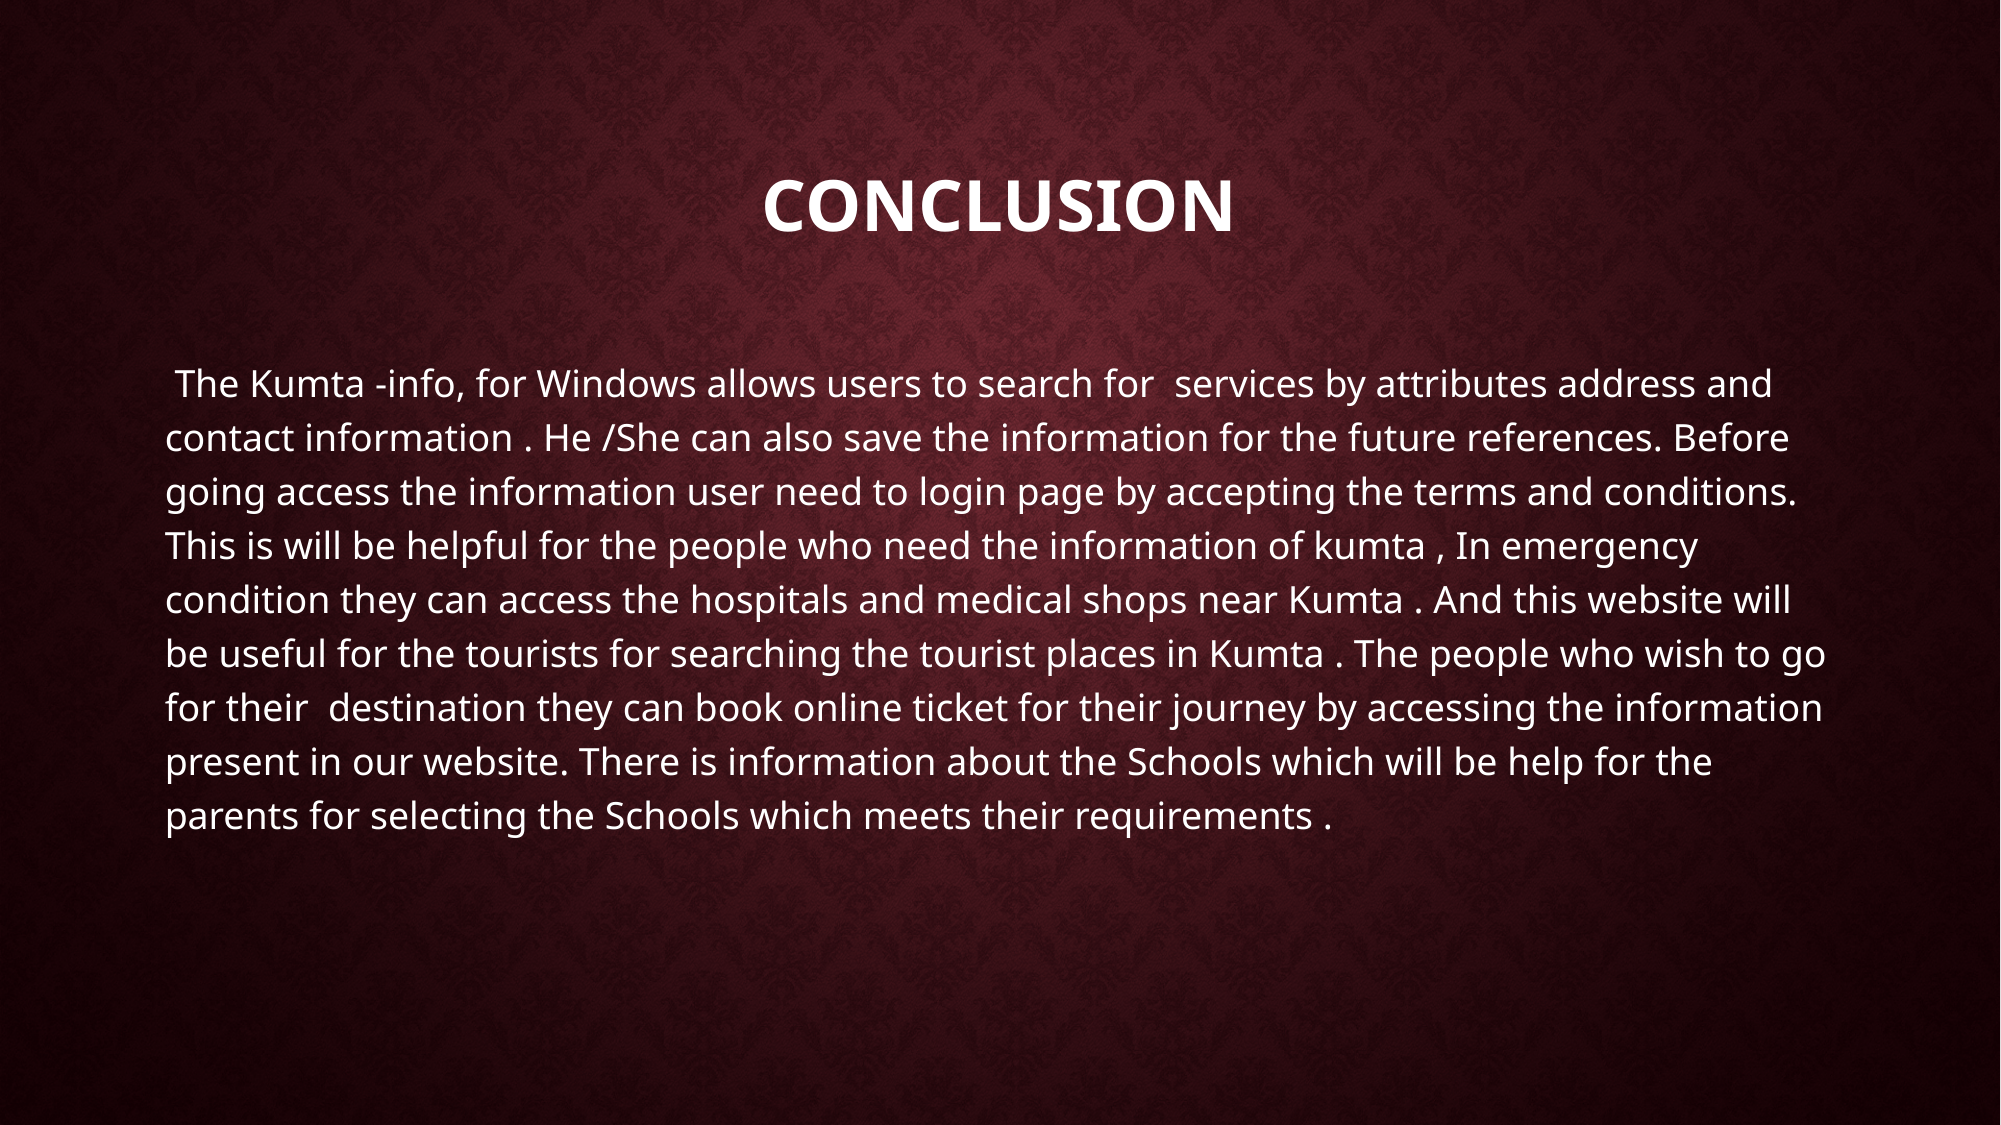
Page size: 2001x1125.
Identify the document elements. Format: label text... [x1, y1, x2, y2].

list The Kumta -info, for Windows allows users to search for services by attributes address and contact information . He /She can also save the information for the future references. Before going access the information user need to login page by accepting the terms and conditions. This is will be helpful for the people who need the information of kumta , In emergency condition they can access the hospitals and medical shops near Kumta . And this website will be useful for the tourists for searching the tourist places in Kumta . The people who wish to go for their destination they can book online ticket for their journey by accessing the information present in our website. There is information about the Schools which will be help for the parents for selecting the Schools which meets their requirements . PREFACE: First of all I would like to say that project is very essential part of our educational quota.If we are going only for theory parts, it cannot gives us perfect knowledge. This project work “kumta-info” website is presents against you for project as subject in. This website is developed for study purpose of computer student .In this website it requires only registration for users which is also free.For that he/she should have an email account like Yahoo,Rediff,Hotmail,Gmail etc.This kumtainfo.com website is developed in programmimg language. This website is quite easy in operating so that person can able to use it easily. Your co-operate in form of suggestions and comments are most welcome to improve any knowledge and project. [149, 343, 1849, 950]
title conclusion [149, 99, 1849, 318]
